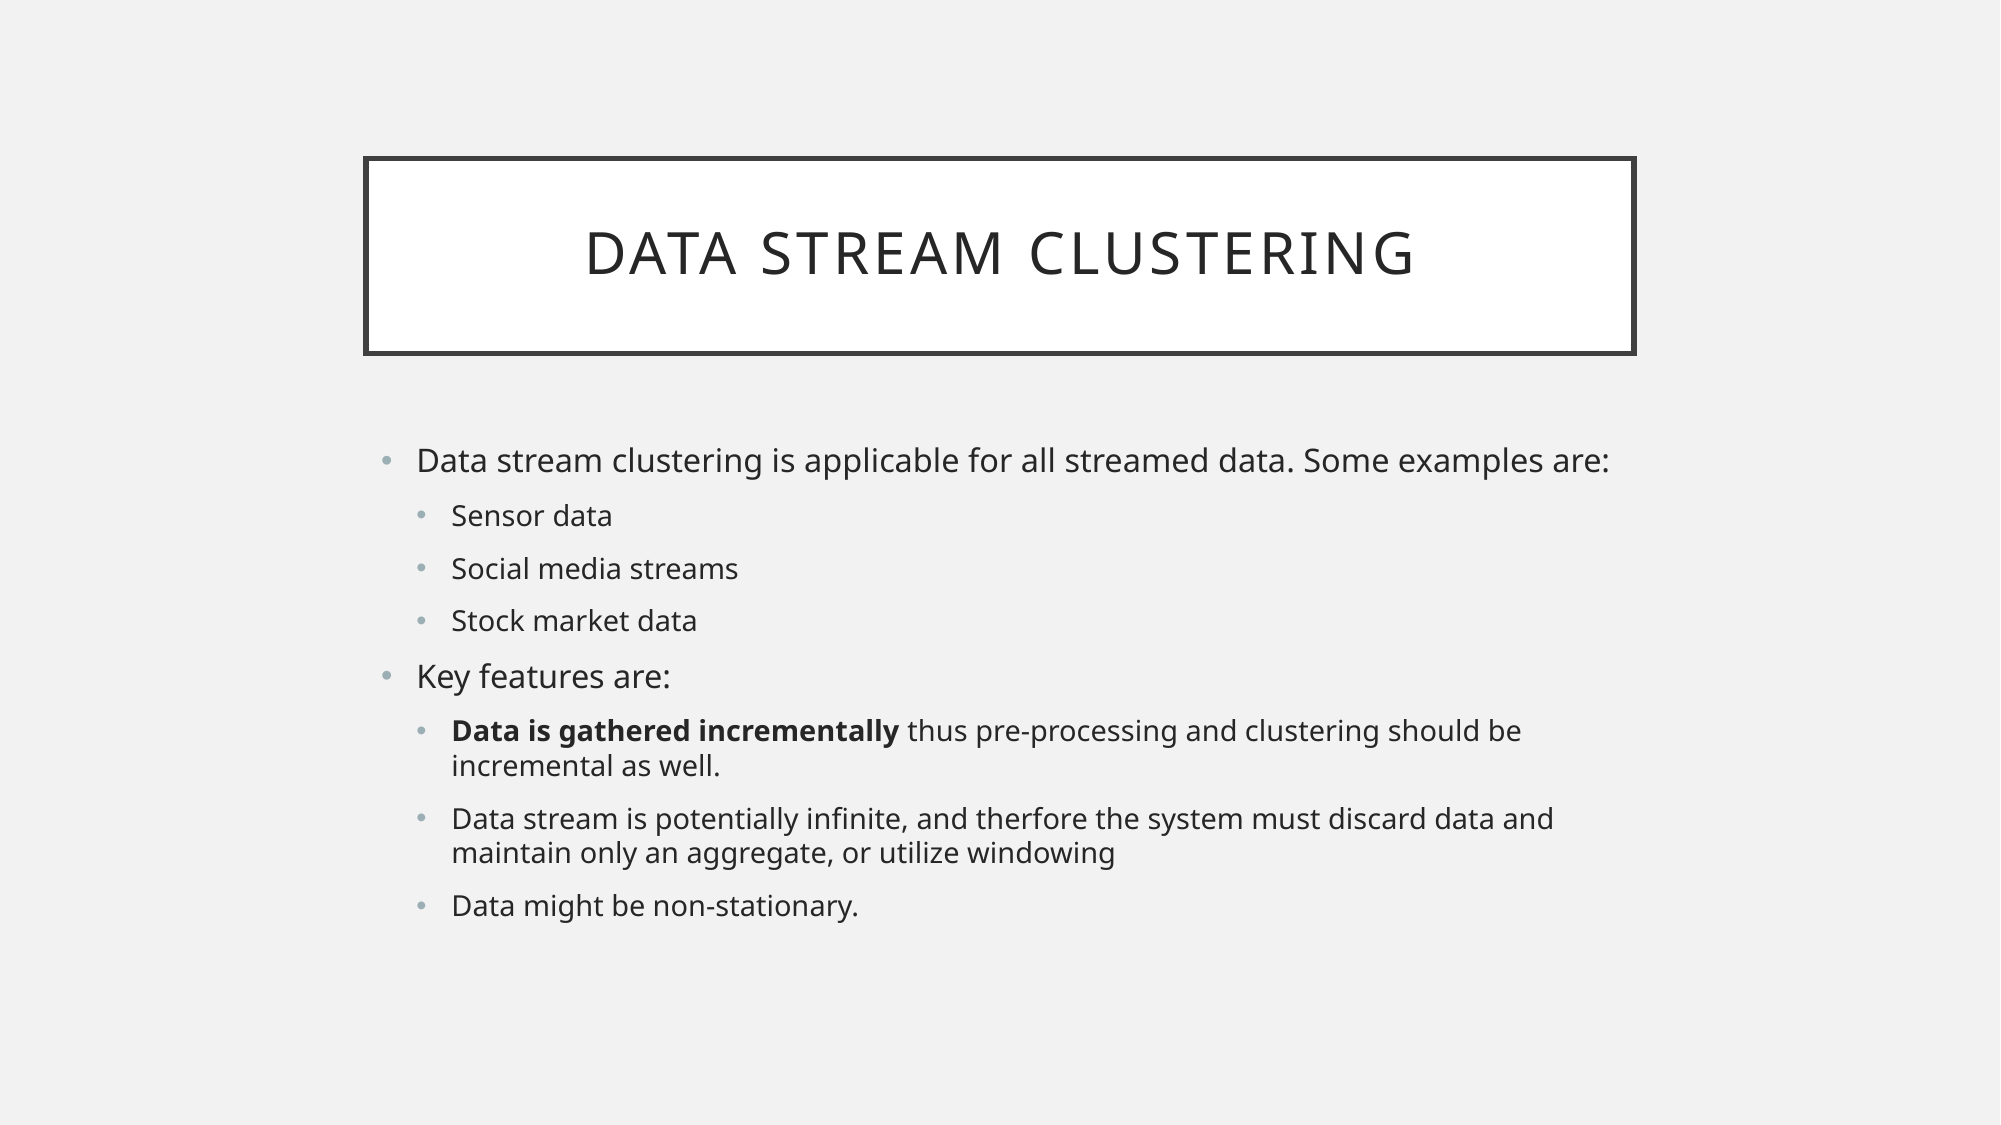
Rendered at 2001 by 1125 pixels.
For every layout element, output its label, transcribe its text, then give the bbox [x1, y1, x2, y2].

list Data stream clustering is applicable for all streamed data. Some examples are: Sensor data Social media streams Stock market data Key features are: Data is gathered incrementally thus pre-processing and clustering should be incremental as well. Data stream is potentially infinite, and therfore the system must discard data and maintain only an aggregate, or utilize windowing Data might be non-stationary. [366, 432, 1634, 942]
title Data Stream Clustering [363, 156, 1637, 356]
